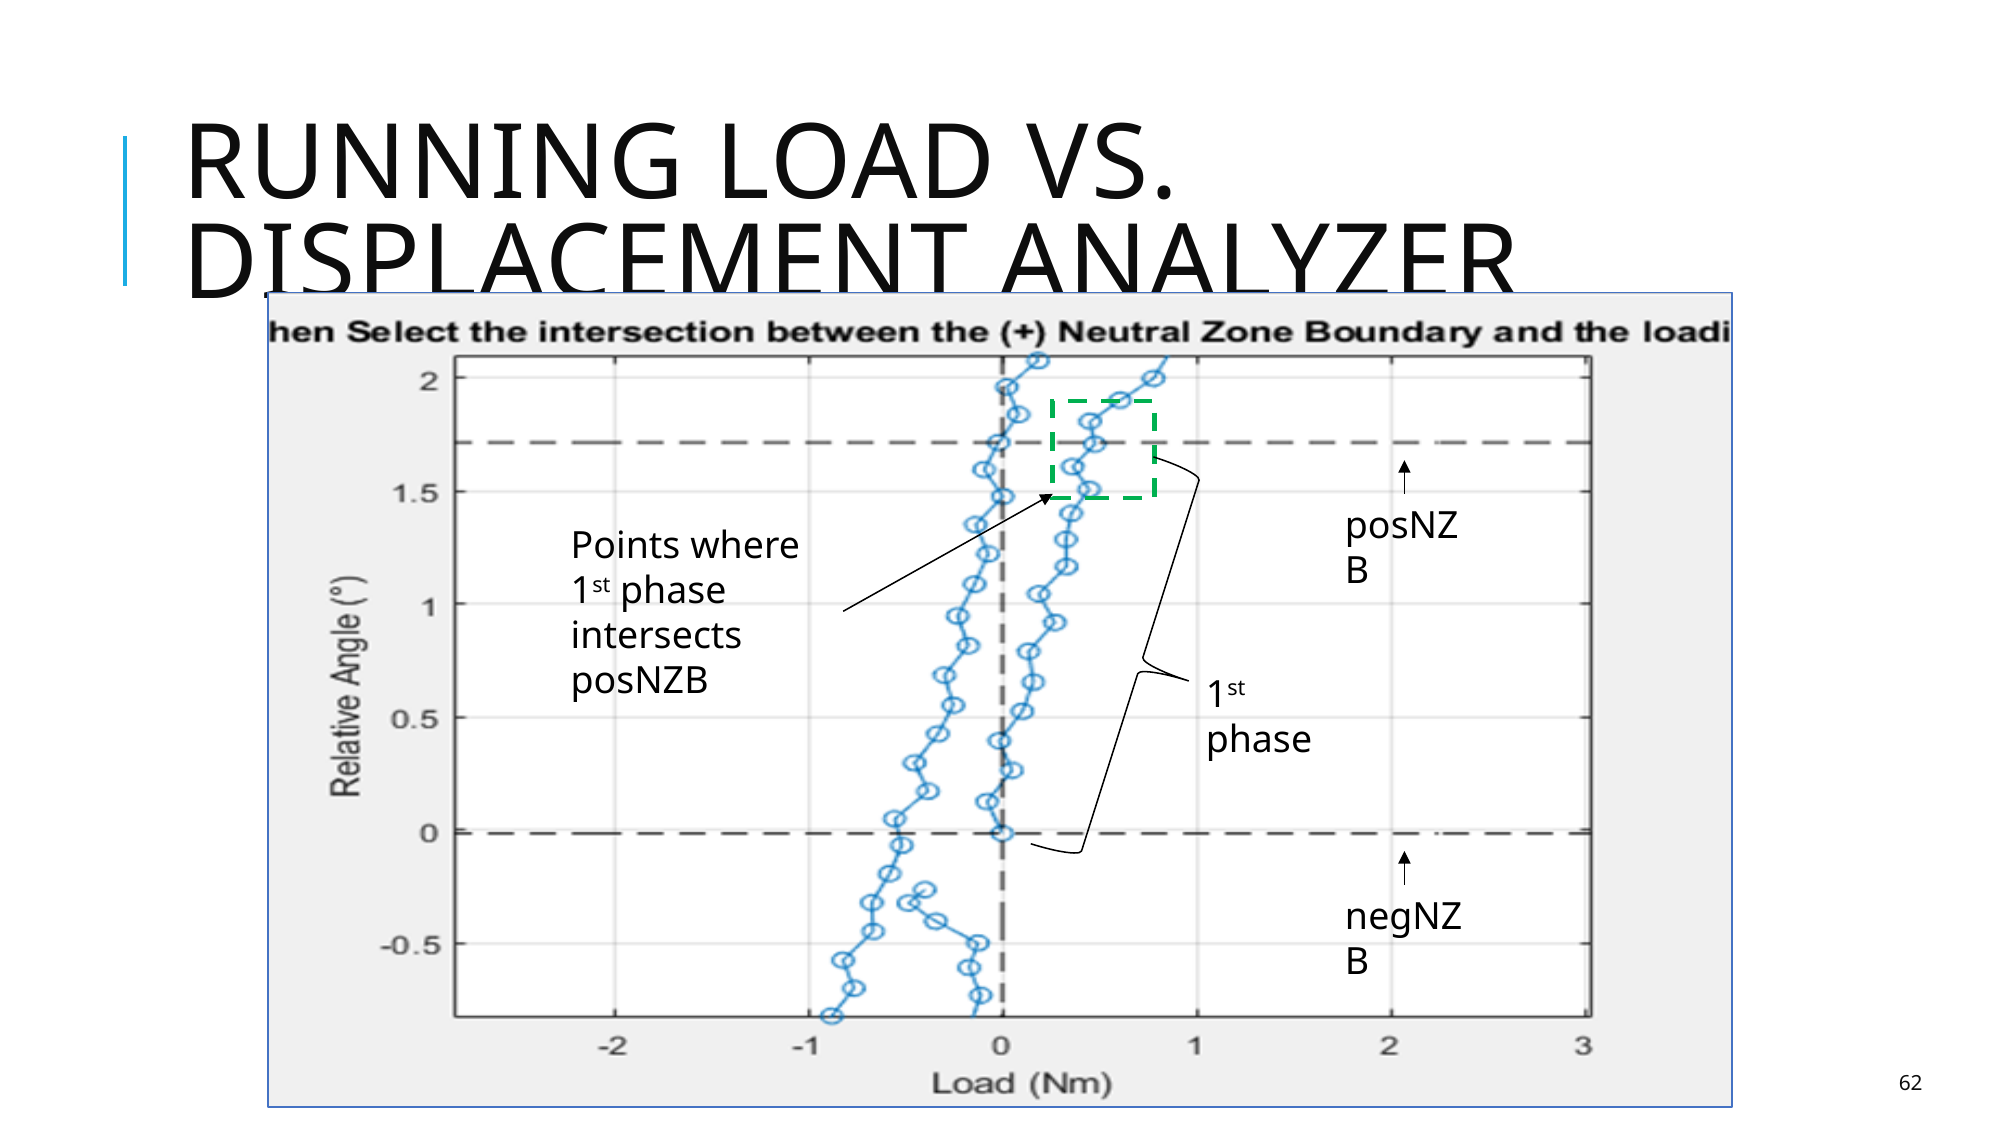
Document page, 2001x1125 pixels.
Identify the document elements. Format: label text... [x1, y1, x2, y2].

slide_number 62 [1777, 1061, 1938, 1107]
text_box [268, 293, 1732, 1107]
title Running Load vs. Displacement analyzer [168, 96, 1763, 342]
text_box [842, 493, 1054, 590]
